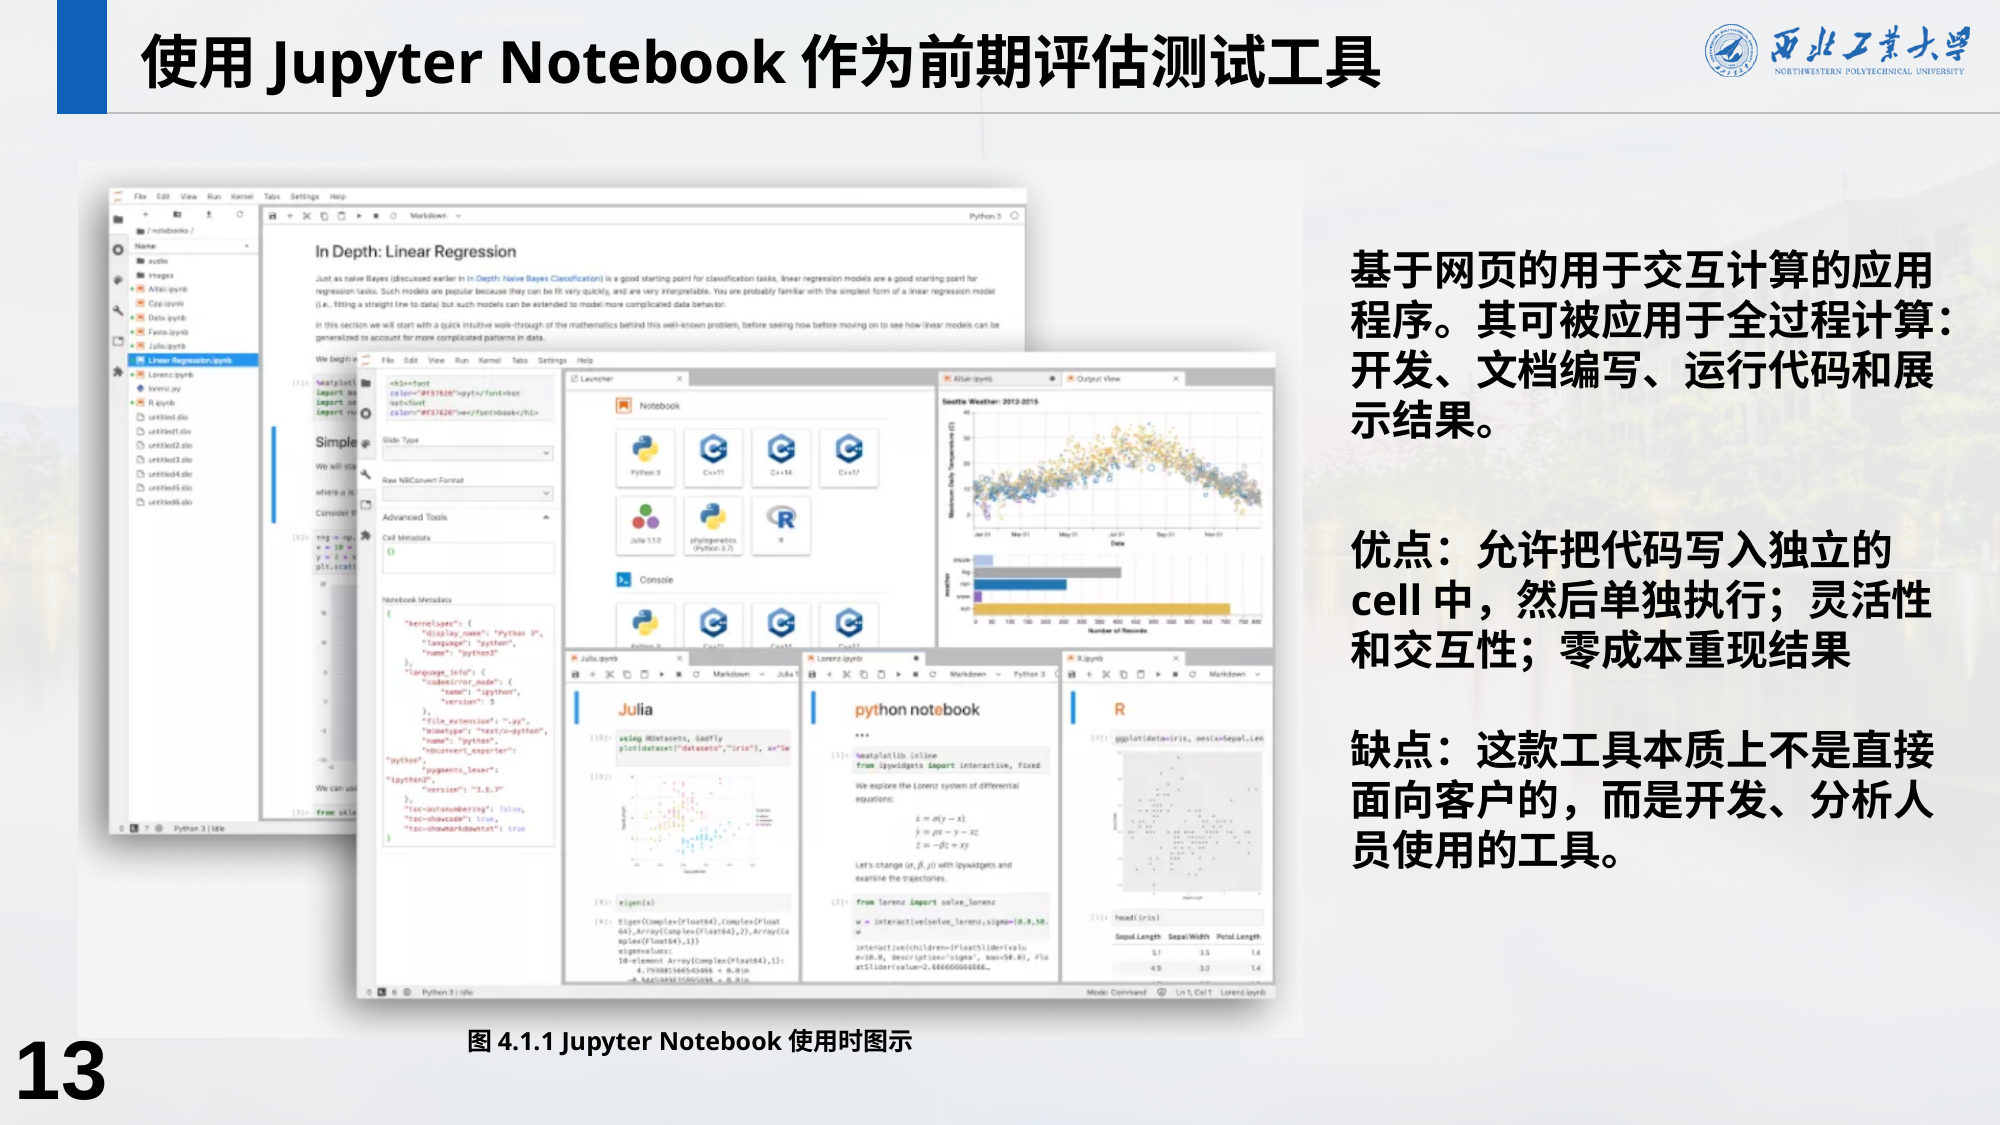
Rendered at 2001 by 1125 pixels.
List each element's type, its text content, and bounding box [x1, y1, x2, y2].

picture [78, 161, 1303, 1038]
text_box 图4.1.1 Jupyter Notebook使用时图示 [403, 1038, 978, 1063]
text_box 使用Jupyter Notebook作为前期评估测试工具 [125, 18, 1567, 103]
text_box 13 [0, 1008, 157, 1124]
picture [1705, 24, 1970, 77]
text_box 优点：允许把代码写入独立的cell中，然后单独执行；灵活性和交互性；零成本重现结果 缺点：这款工具本质上不是直接面向客户的，而是开发、分析人员使用的工具。 [1336, 516, 1957, 882]
text_box 基于网页的用于交互计算的应用程序。其可被应用于全过程计算：开发、文档编写、运行代码和展示结果。 [1336, 236, 1957, 452]
